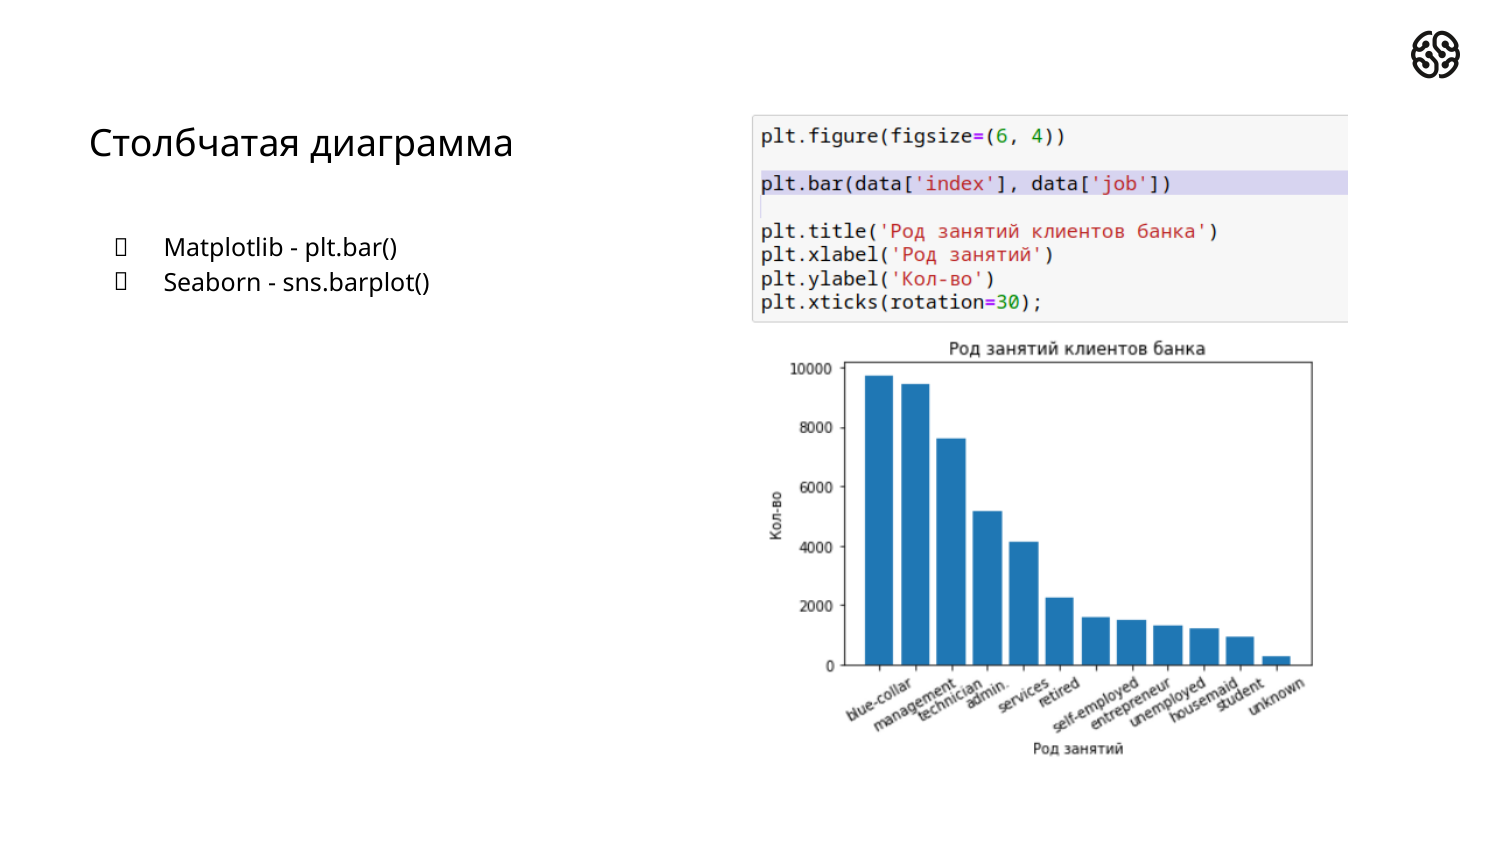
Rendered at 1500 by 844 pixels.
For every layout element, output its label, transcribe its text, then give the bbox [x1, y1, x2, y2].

picture [1411, 30, 1460, 79]
picture [745, 108, 1348, 764]
text_box Столбчатая диаграмма [88, 118, 721, 193]
text_box Matplotlib - plt.bar() Seaborn - sns.barplot() [88, 226, 689, 296]
